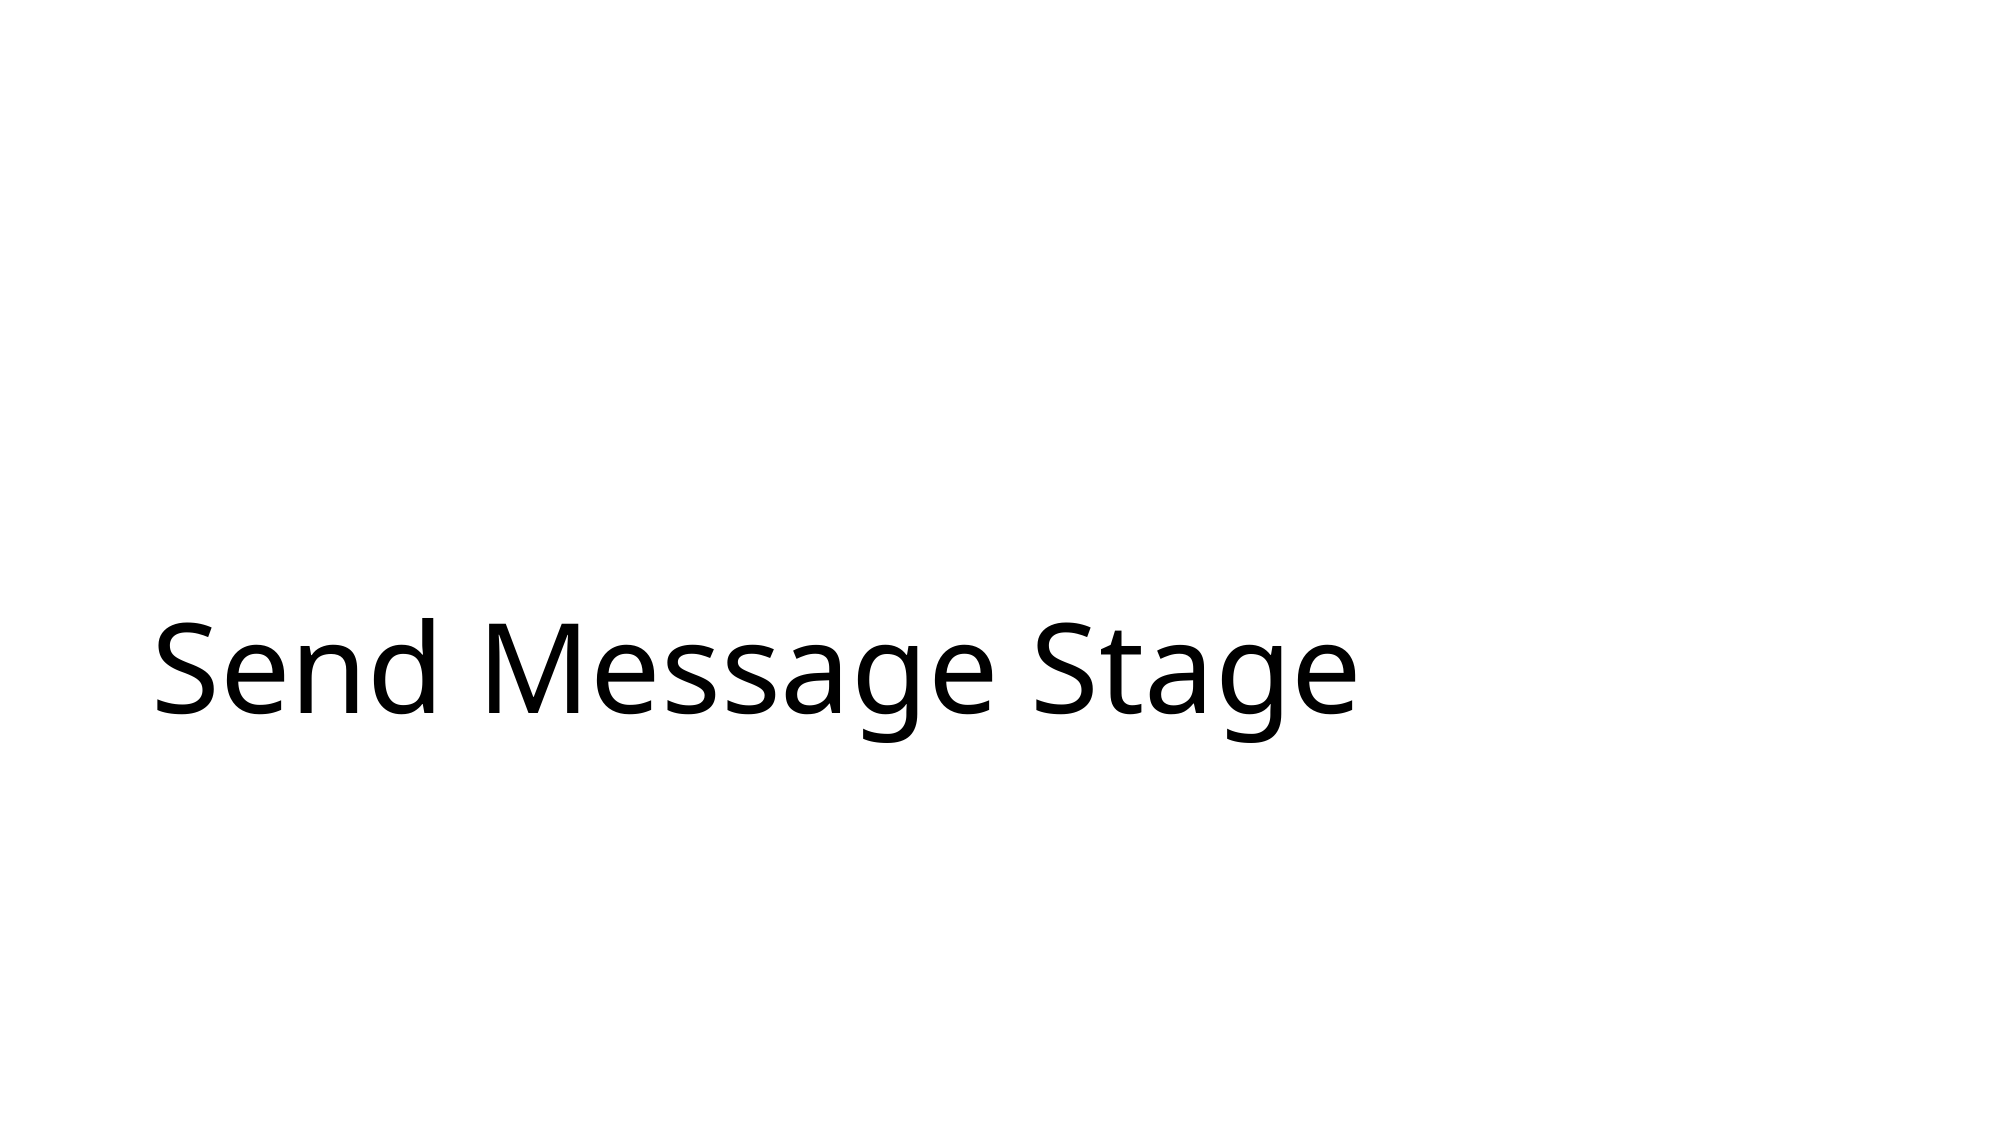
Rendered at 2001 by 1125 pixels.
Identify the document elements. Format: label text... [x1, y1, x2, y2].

title Send Message Stage [136, 280, 1862, 749]
